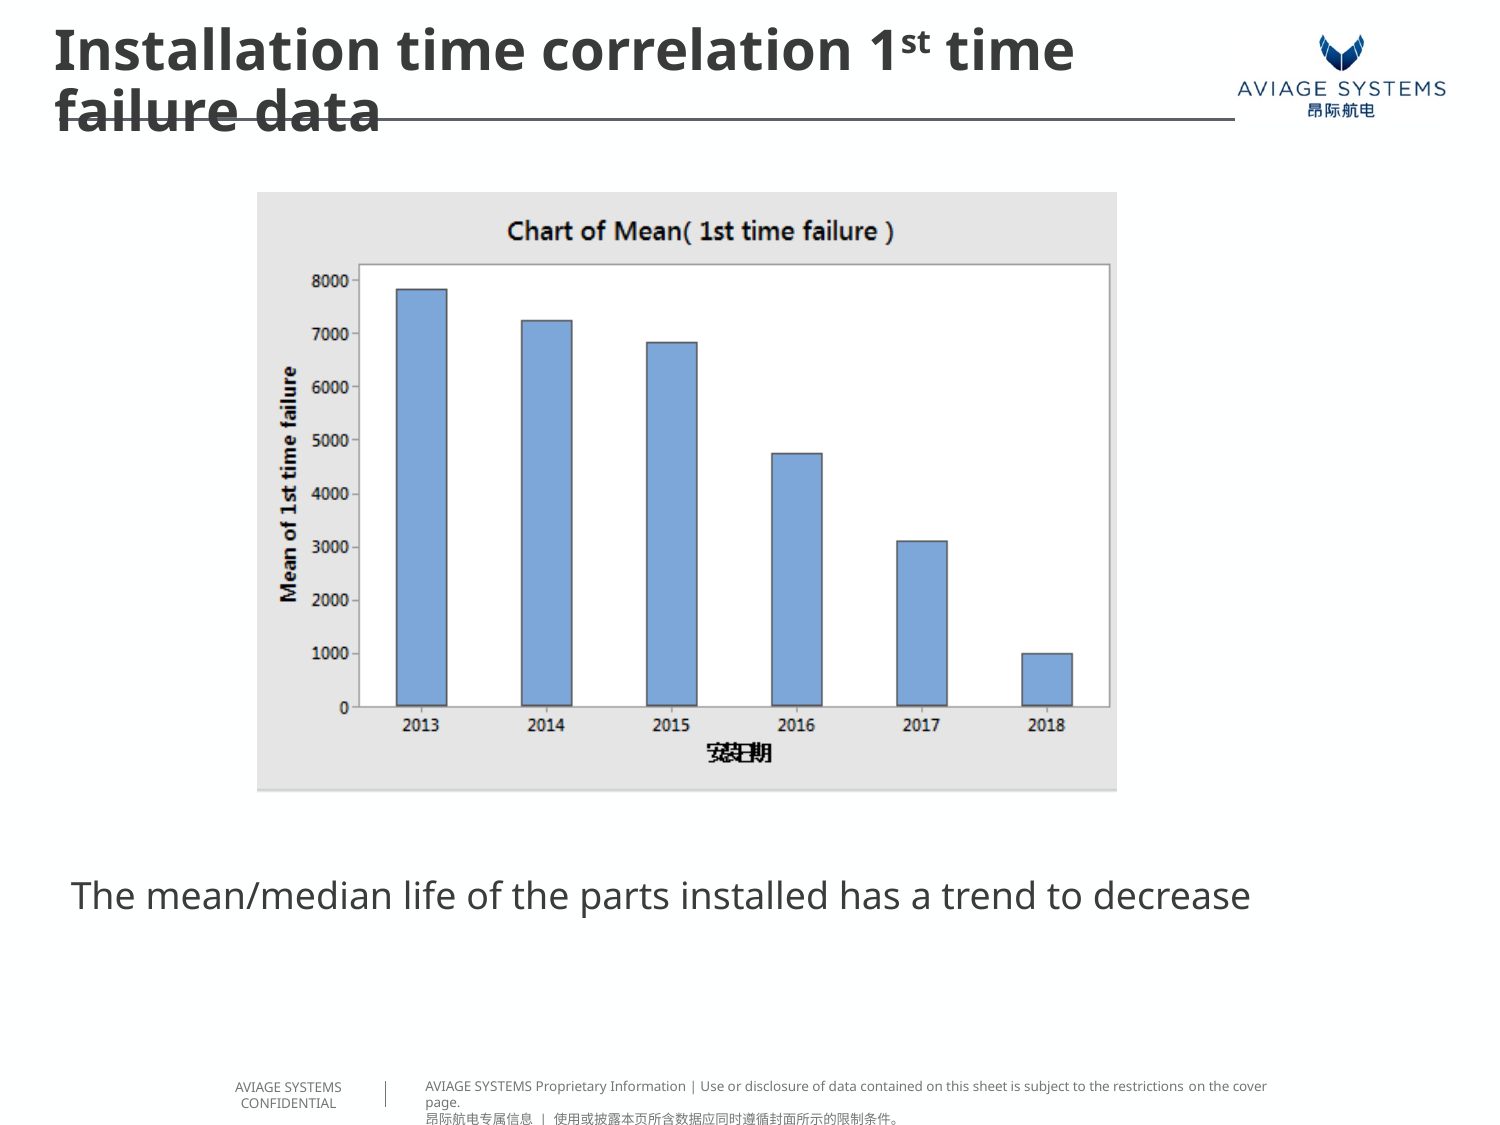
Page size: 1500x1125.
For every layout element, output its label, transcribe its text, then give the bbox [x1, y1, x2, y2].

text_box The mean/median life of the parts installed has a trend to decrease [56, 864, 1278, 925]
picture [257, 192, 1117, 794]
picture [1236, 34, 1450, 120]
title Installation time correlation 1st time failure data [40, 43, 1245, 122]
